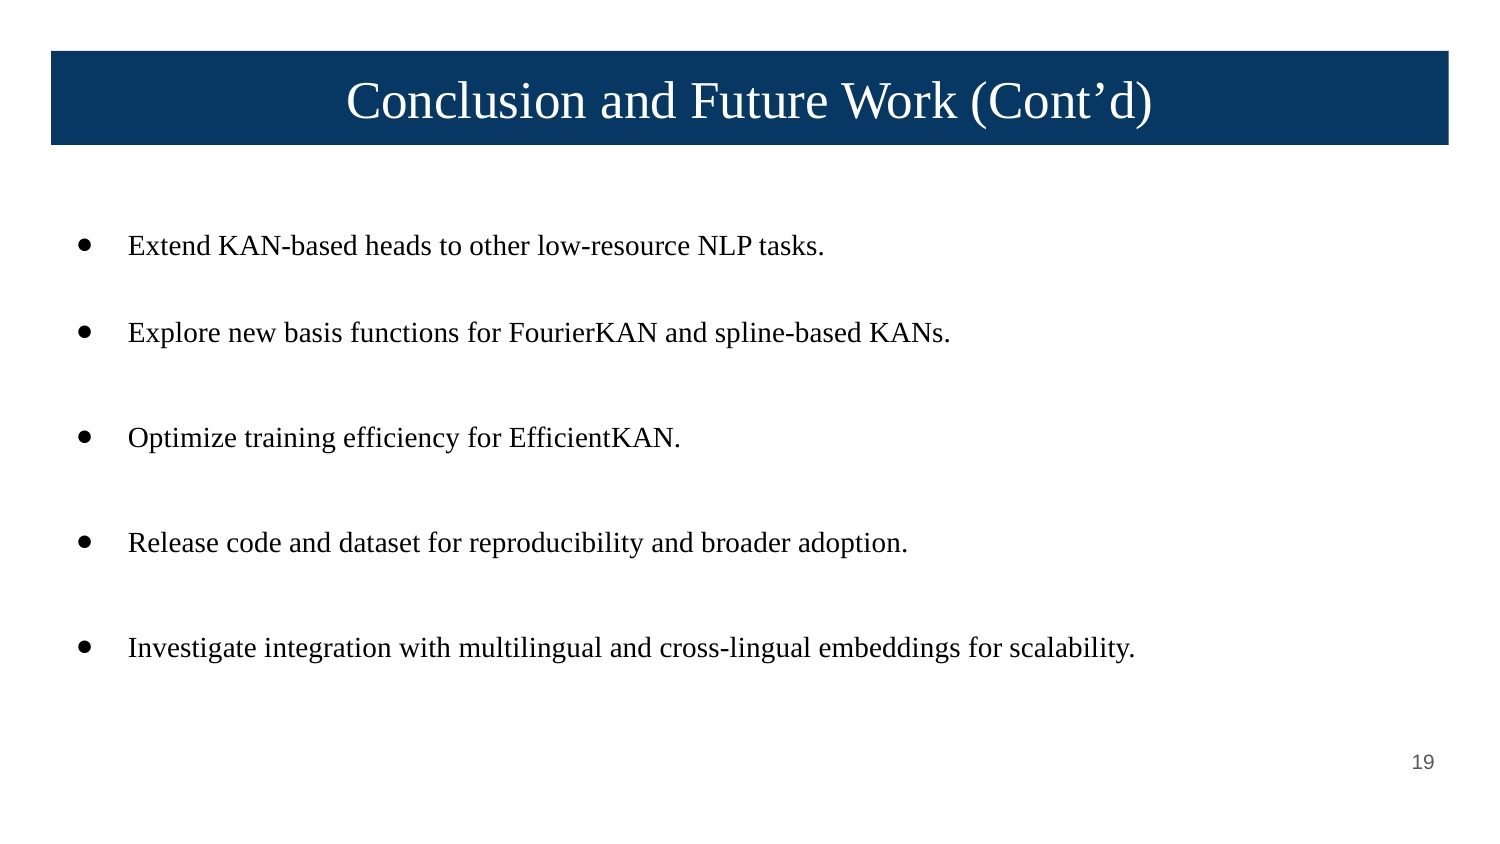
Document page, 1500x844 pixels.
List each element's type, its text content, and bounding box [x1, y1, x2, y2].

text_box Conclusion and Future Work (Cont’d) [51, 50, 1449, 145]
slide_number ‹#› [1359, 729, 1450, 794]
text_box Extend KAN-based heads to other low-resource NLP tasks. Explore new basis functions for FourierKAN and spline-based KANs. Optimize training efficiency for EfficientKAN. Release code and dataset for reproducibility and broader adoption. Investigate integration with multilingual and cross-lingual embeddings for scalability. [37, 193, 1449, 678]
